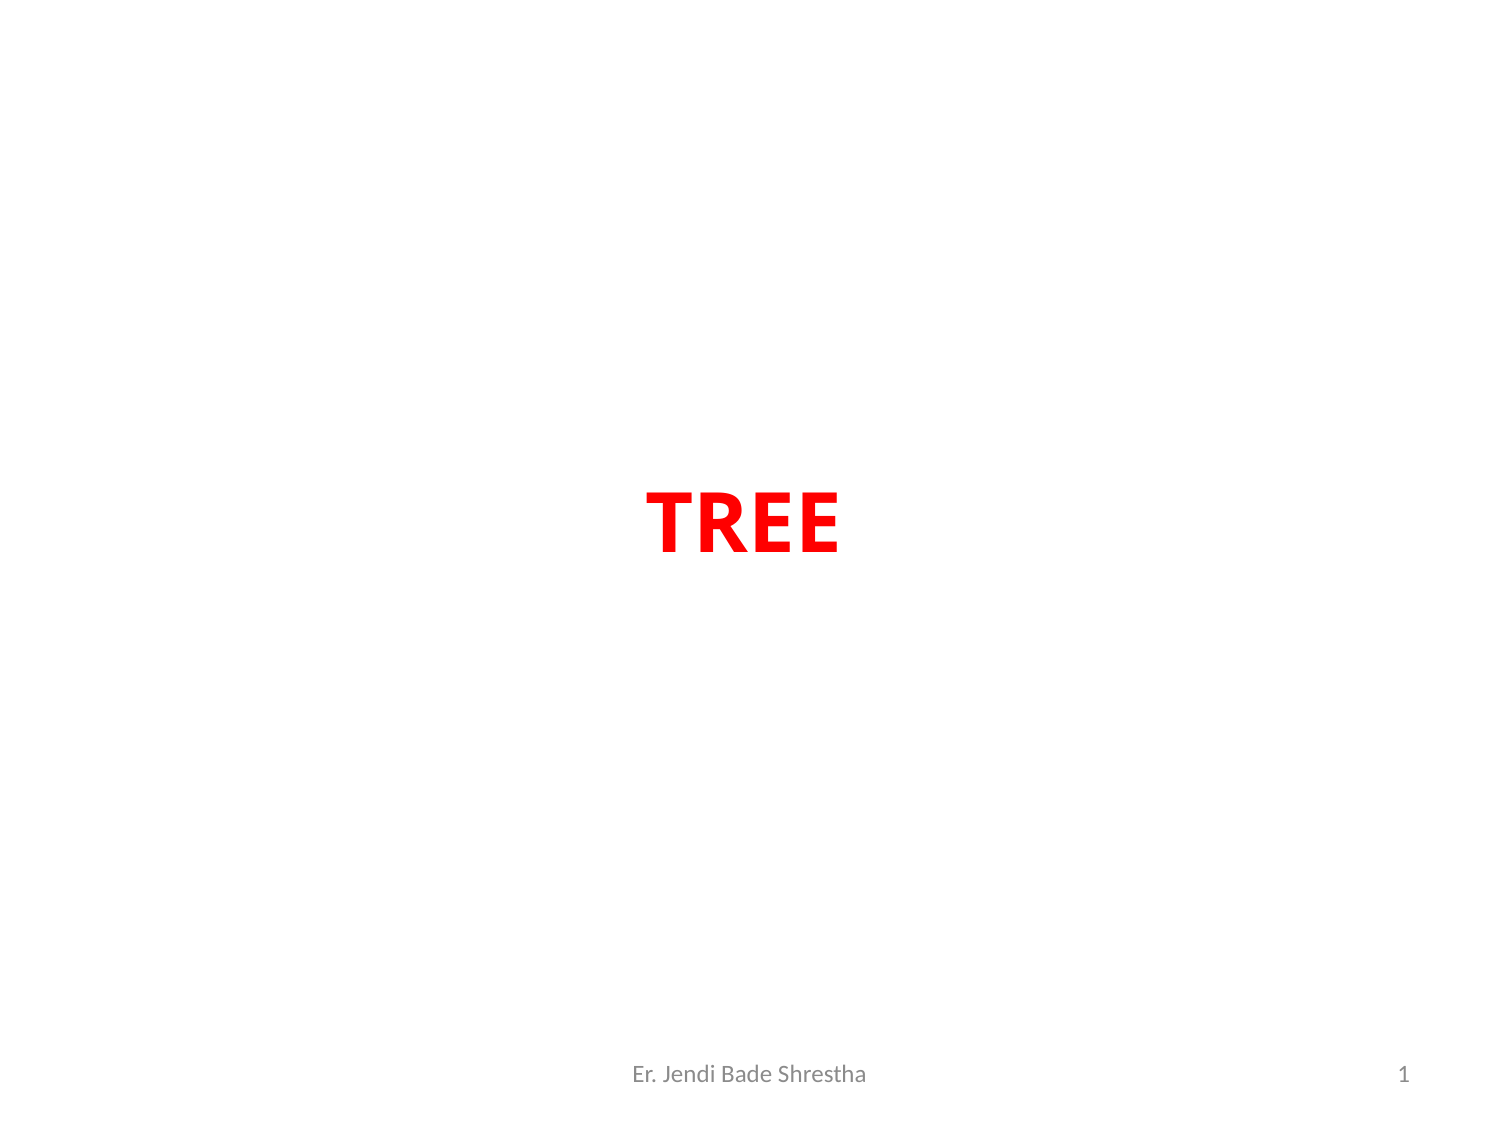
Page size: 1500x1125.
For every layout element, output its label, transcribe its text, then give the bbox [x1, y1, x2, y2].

footer Er. Jendi Bade Shrestha [512, 1042, 988, 1103]
slide_number 1 [1074, 1042, 1425, 1103]
list TREE [37, 112, 1450, 1005]
